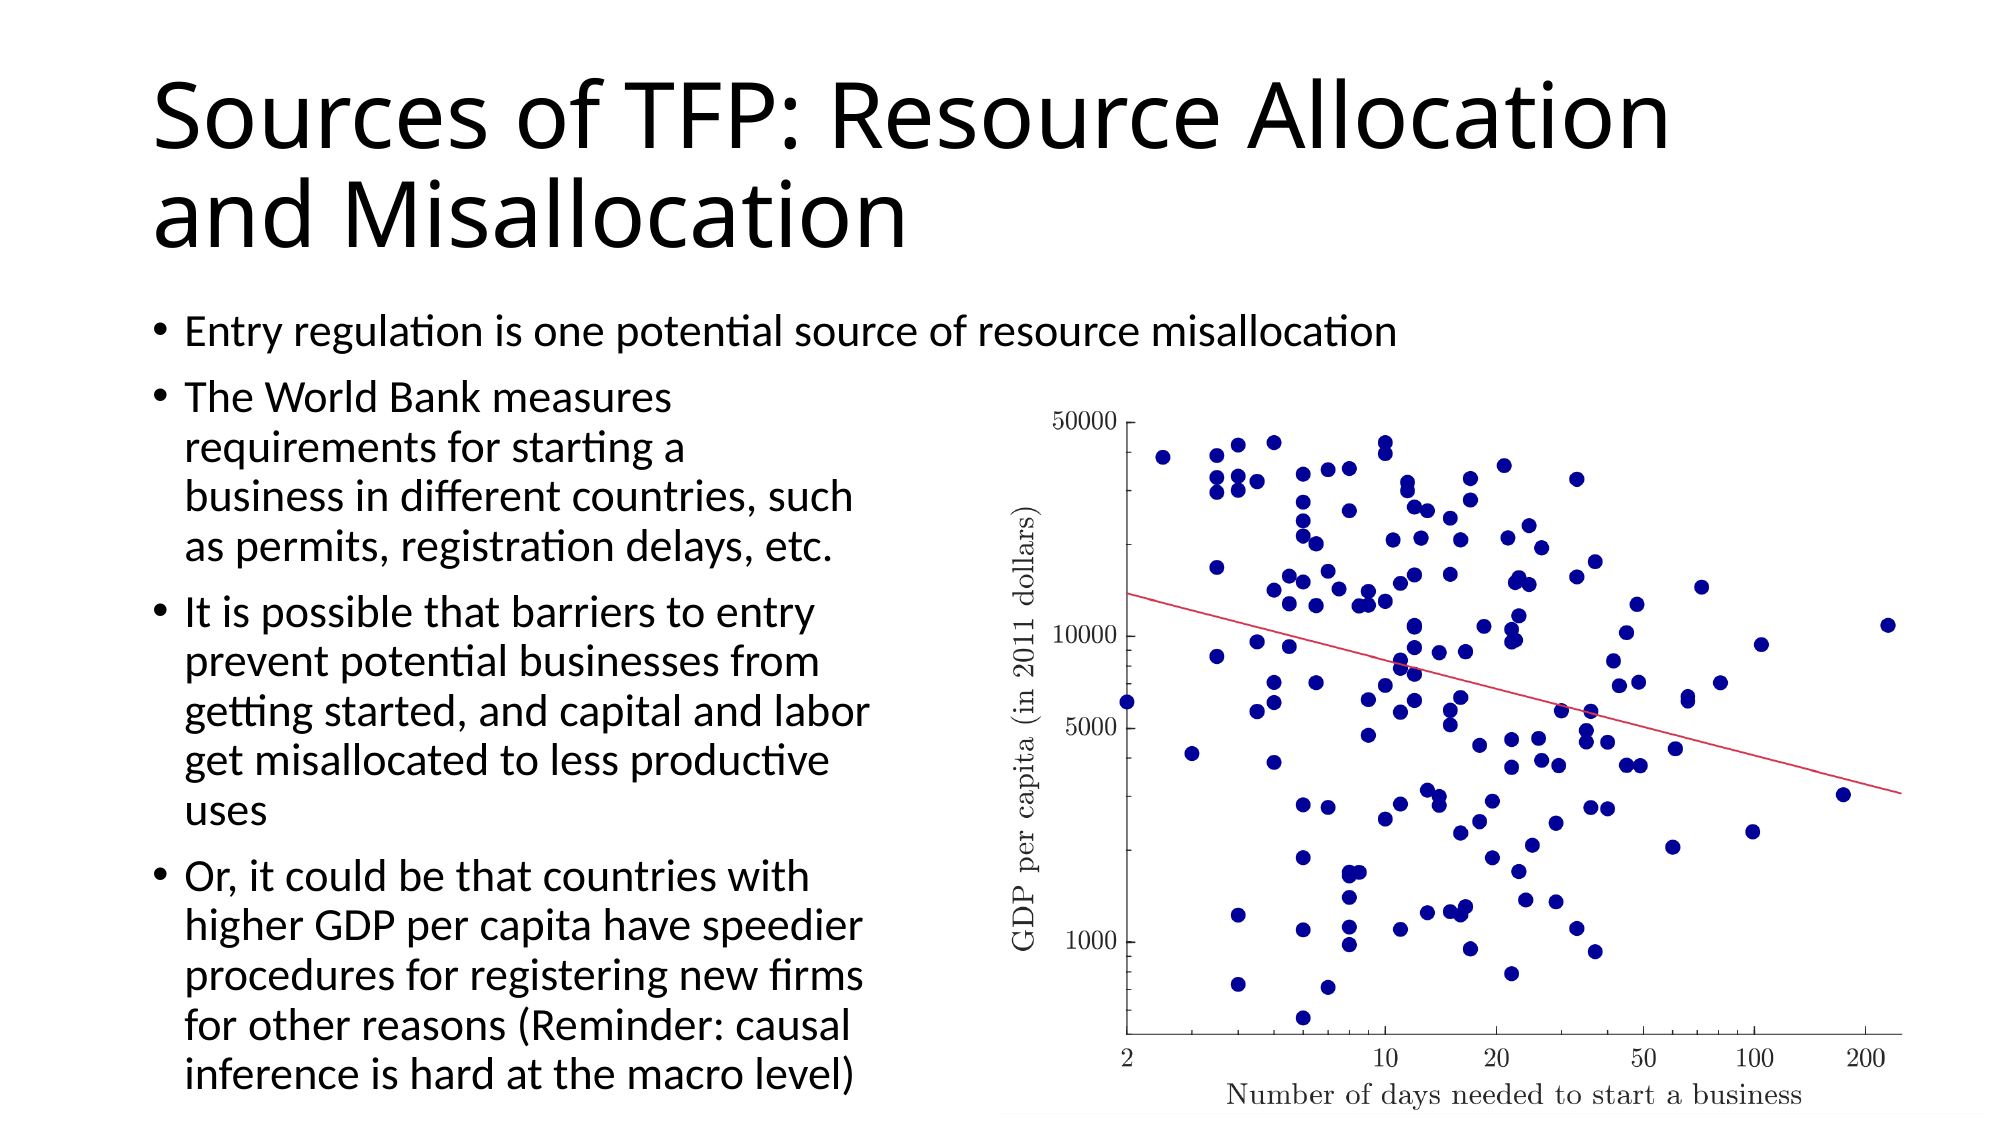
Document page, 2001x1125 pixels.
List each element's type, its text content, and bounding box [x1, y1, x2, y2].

title Sources of TFP: Resource Allocation and Misallocation [137, 59, 1863, 278]
picture [999, 371, 1988, 1114]
list Entry regulation is one potential source of resource misallocation The World Bank measures requirements for starting a business in different countries, such as permits, registration delays, etc. It is possible that barriers to entry prevent potential businesses from getting started, and capital and labor get misallocated to less productive uses Or, it could be that countries with higher GDP per capita have speedier procedures for registering new firms for other reasons (Reminder: causal inference is hard at the macro level) [137, 299, 1863, 1114]
